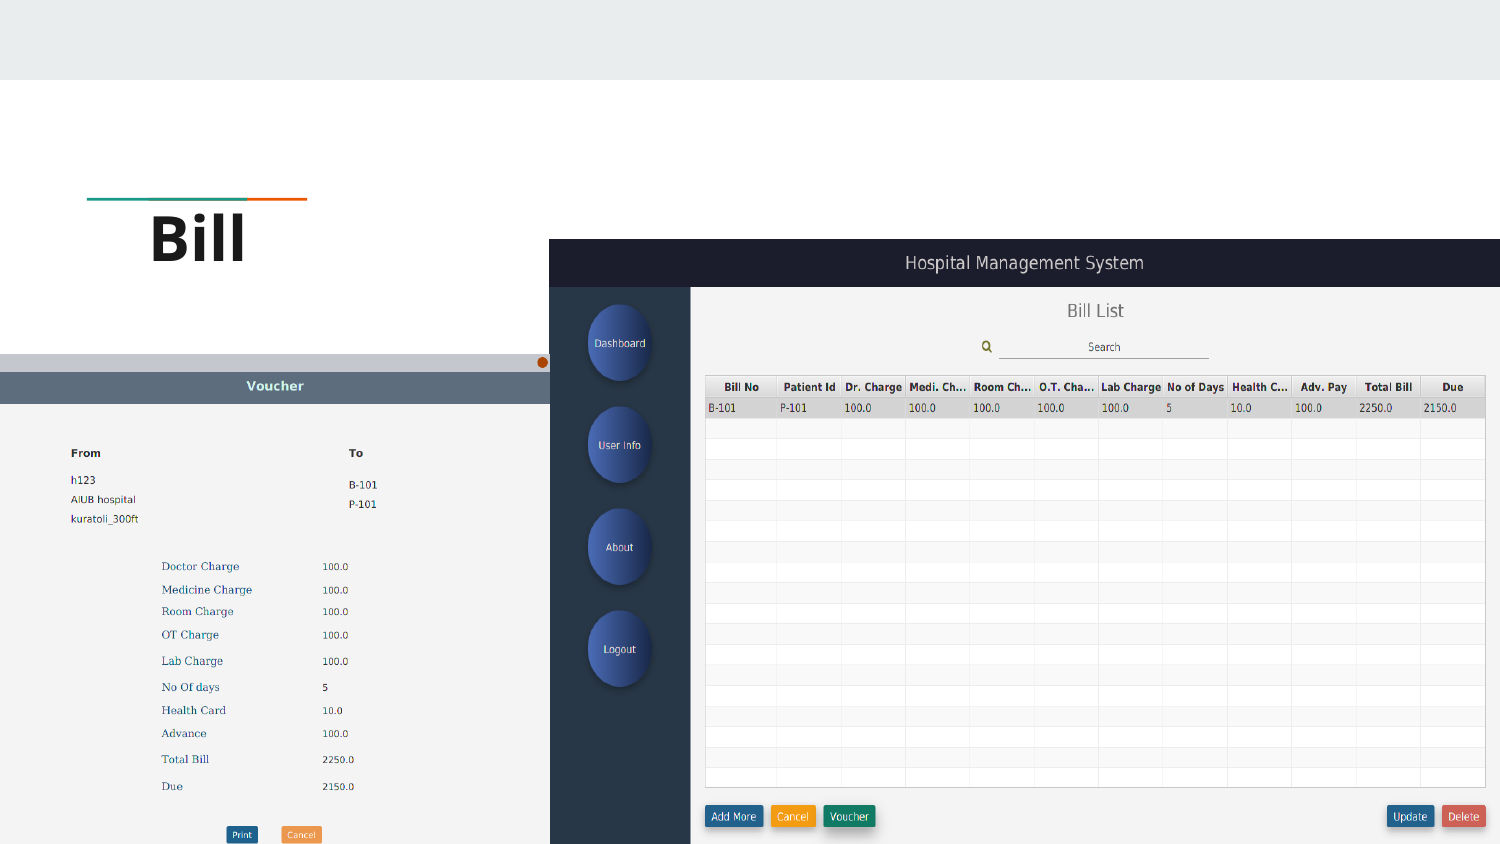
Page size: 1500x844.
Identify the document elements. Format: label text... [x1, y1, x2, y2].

title Bill [133, 183, 1395, 272]
picture [0, 239, 1500, 844]
